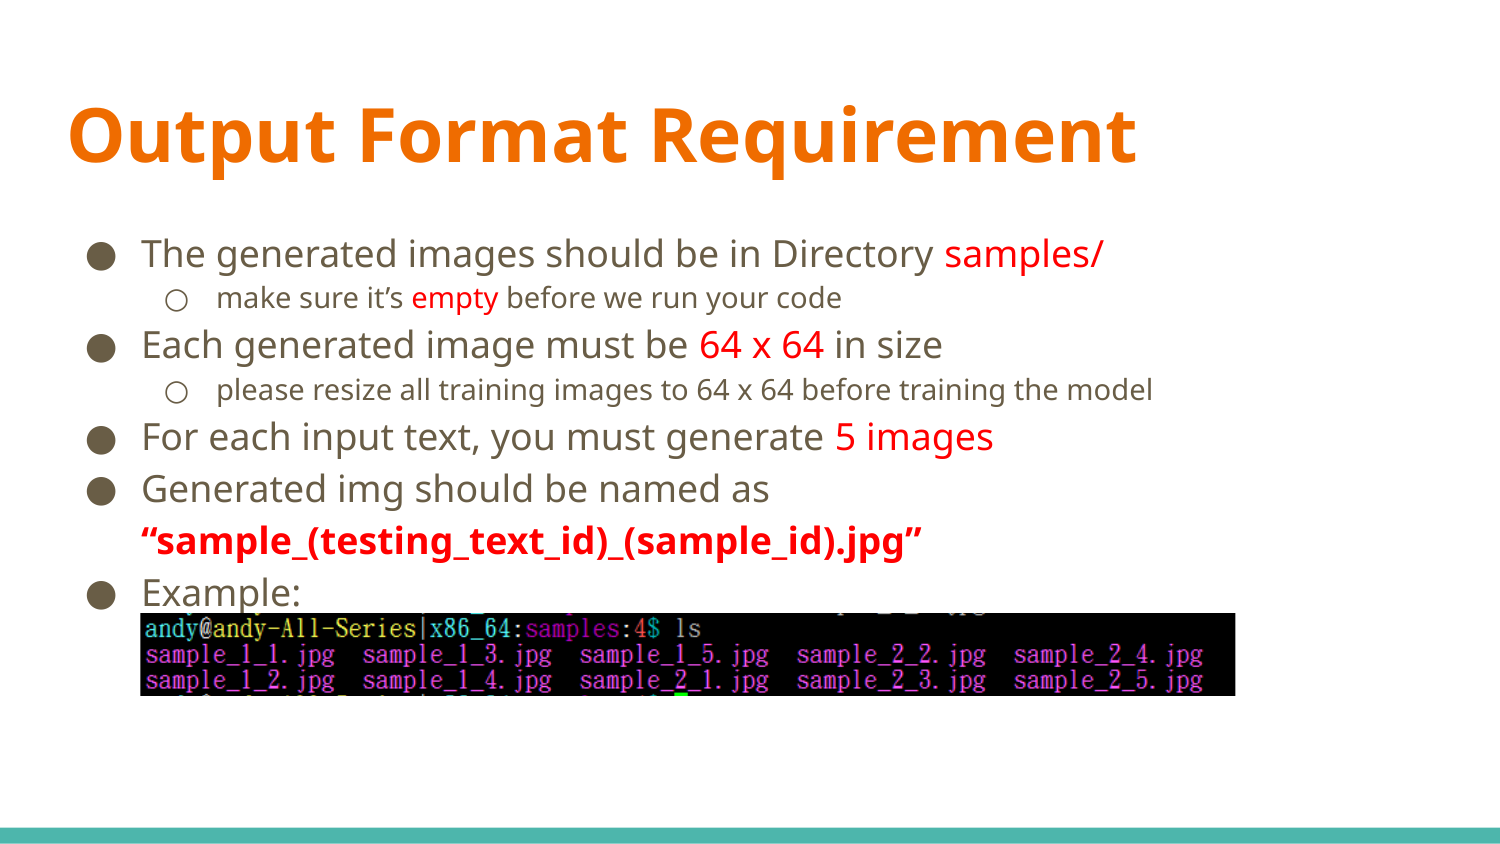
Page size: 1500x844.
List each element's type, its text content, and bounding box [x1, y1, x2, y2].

list The generated images should be in Directory samples/ make sure it’s empty before we run your code Each generated image must be 64 x 64 in size please resize all training images to 64 x 64 before training the model For each input text, you must generate 5 images Generated img should be named as “sample_(testing_text_id)_(sample_id).jpg” Example: [51, 207, 1449, 750]
title Output Format Requirement [51, 72, 1449, 189]
picture [139, 613, 1236, 696]
